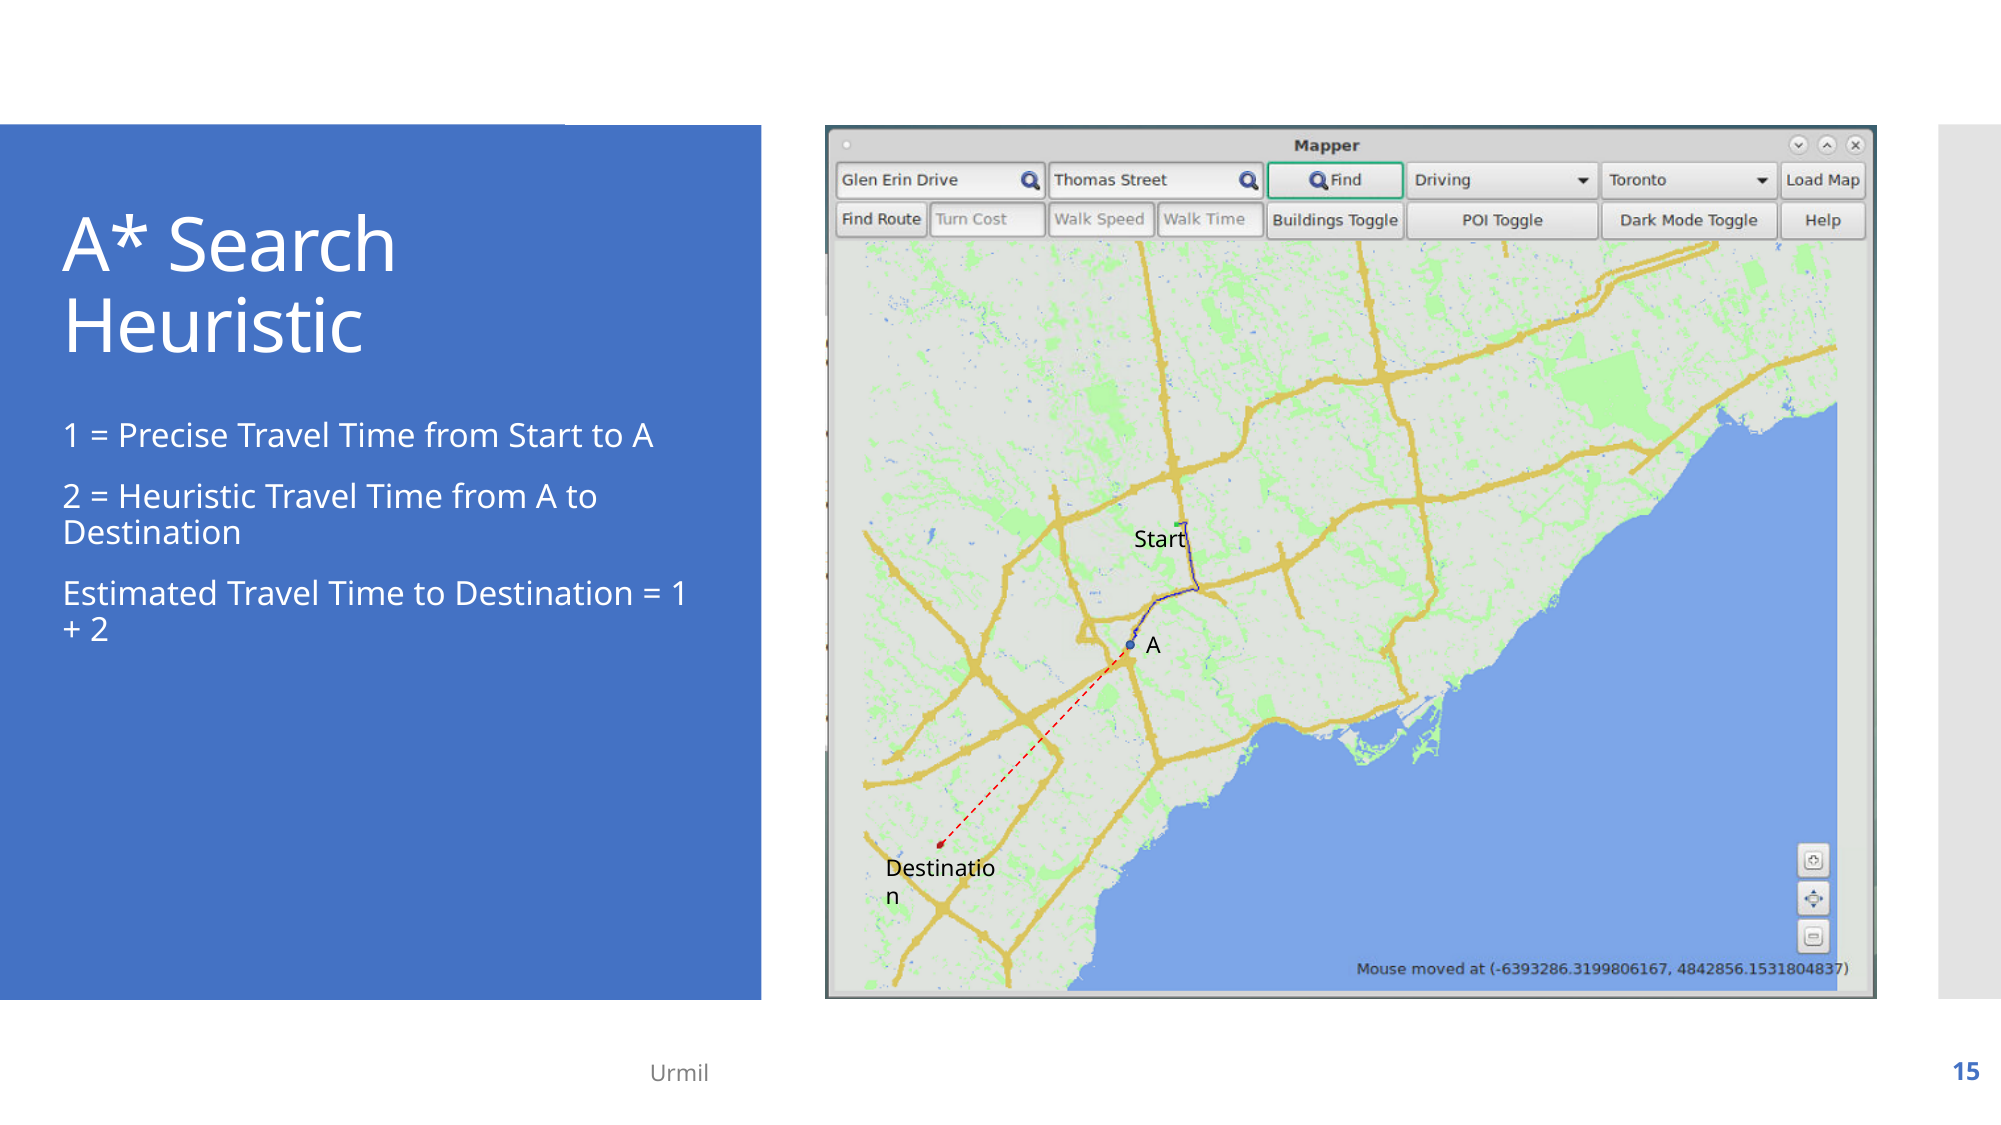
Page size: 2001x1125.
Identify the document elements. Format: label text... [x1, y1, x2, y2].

footer Urmil [634, 1042, 1605, 1103]
text_box [0, 124, 762, 1001]
list 1 = Precise Travel Time from Start to A 2 = Heuristic Travel Time from A to Destination Estimated Travel Time to Destination = 1 + 2 [47, 411, 707, 949]
slide_number 15 [1744, 1042, 1996, 1103]
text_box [942, 644, 1132, 844]
picture [825, 125, 1877, 1000]
title A* Search Heuristic [47, 184, 707, 391]
